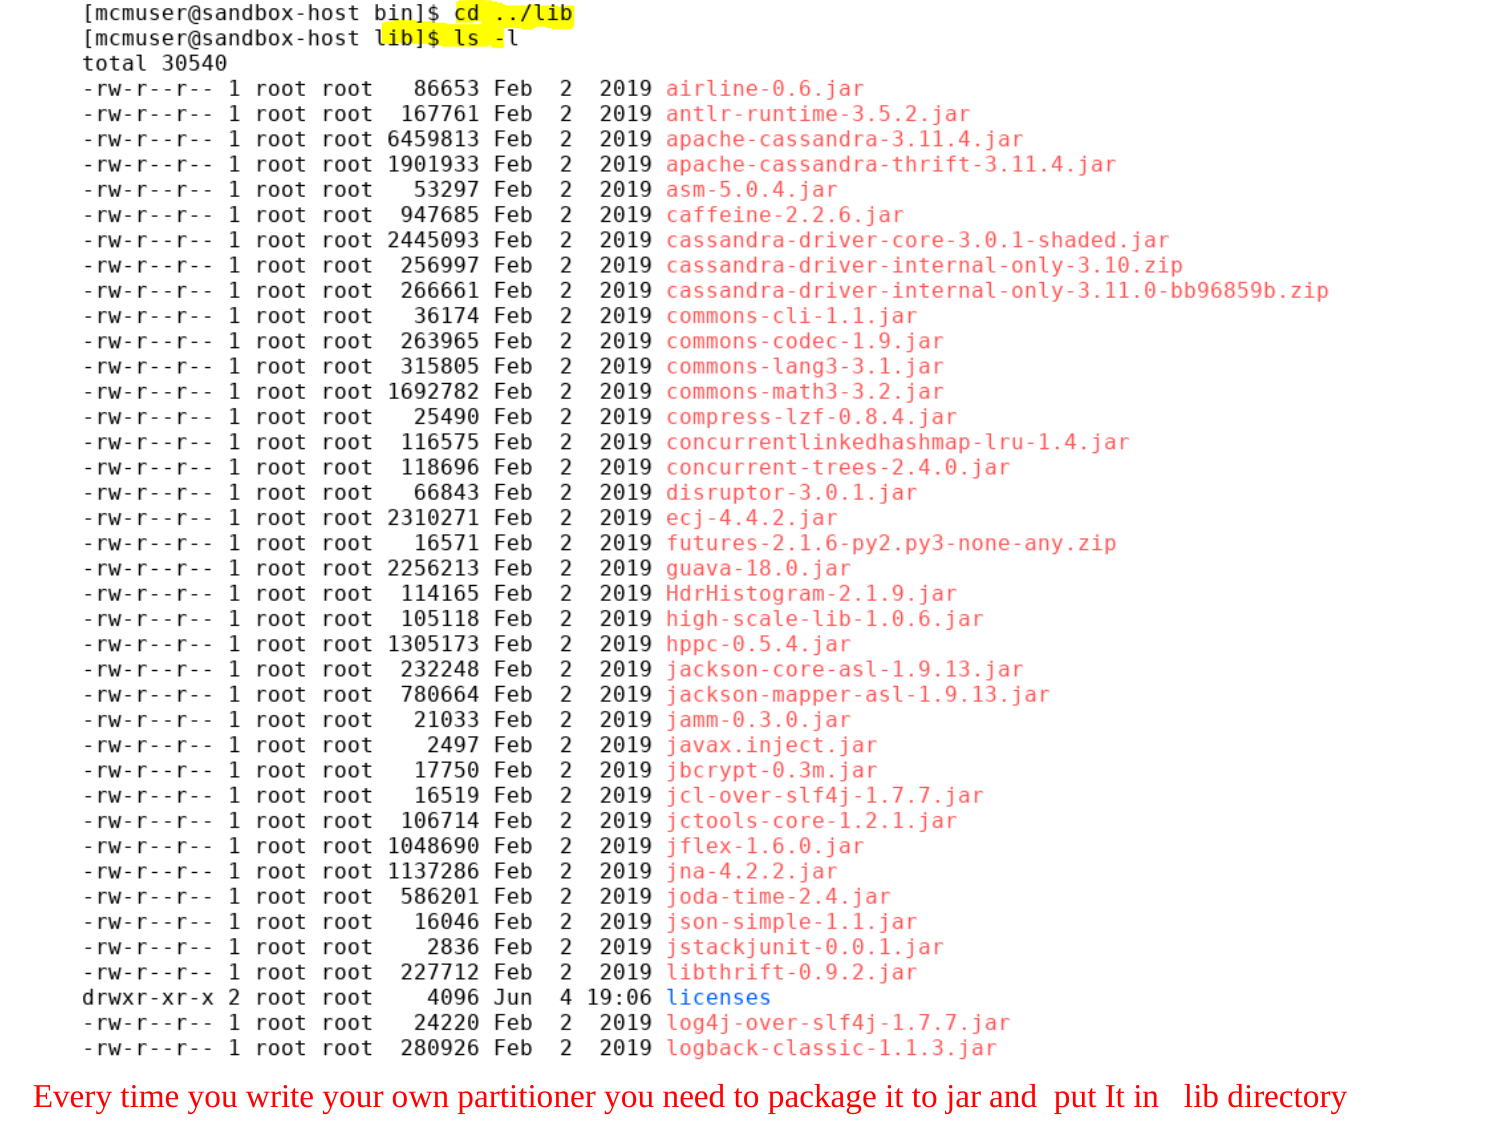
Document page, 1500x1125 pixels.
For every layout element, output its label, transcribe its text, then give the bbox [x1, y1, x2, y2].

picture [81, 0, 1343, 1062]
text_box Every time you write your own partitioner you need to package it to jar and put It in lib directory [18, 1067, 1500, 1122]
